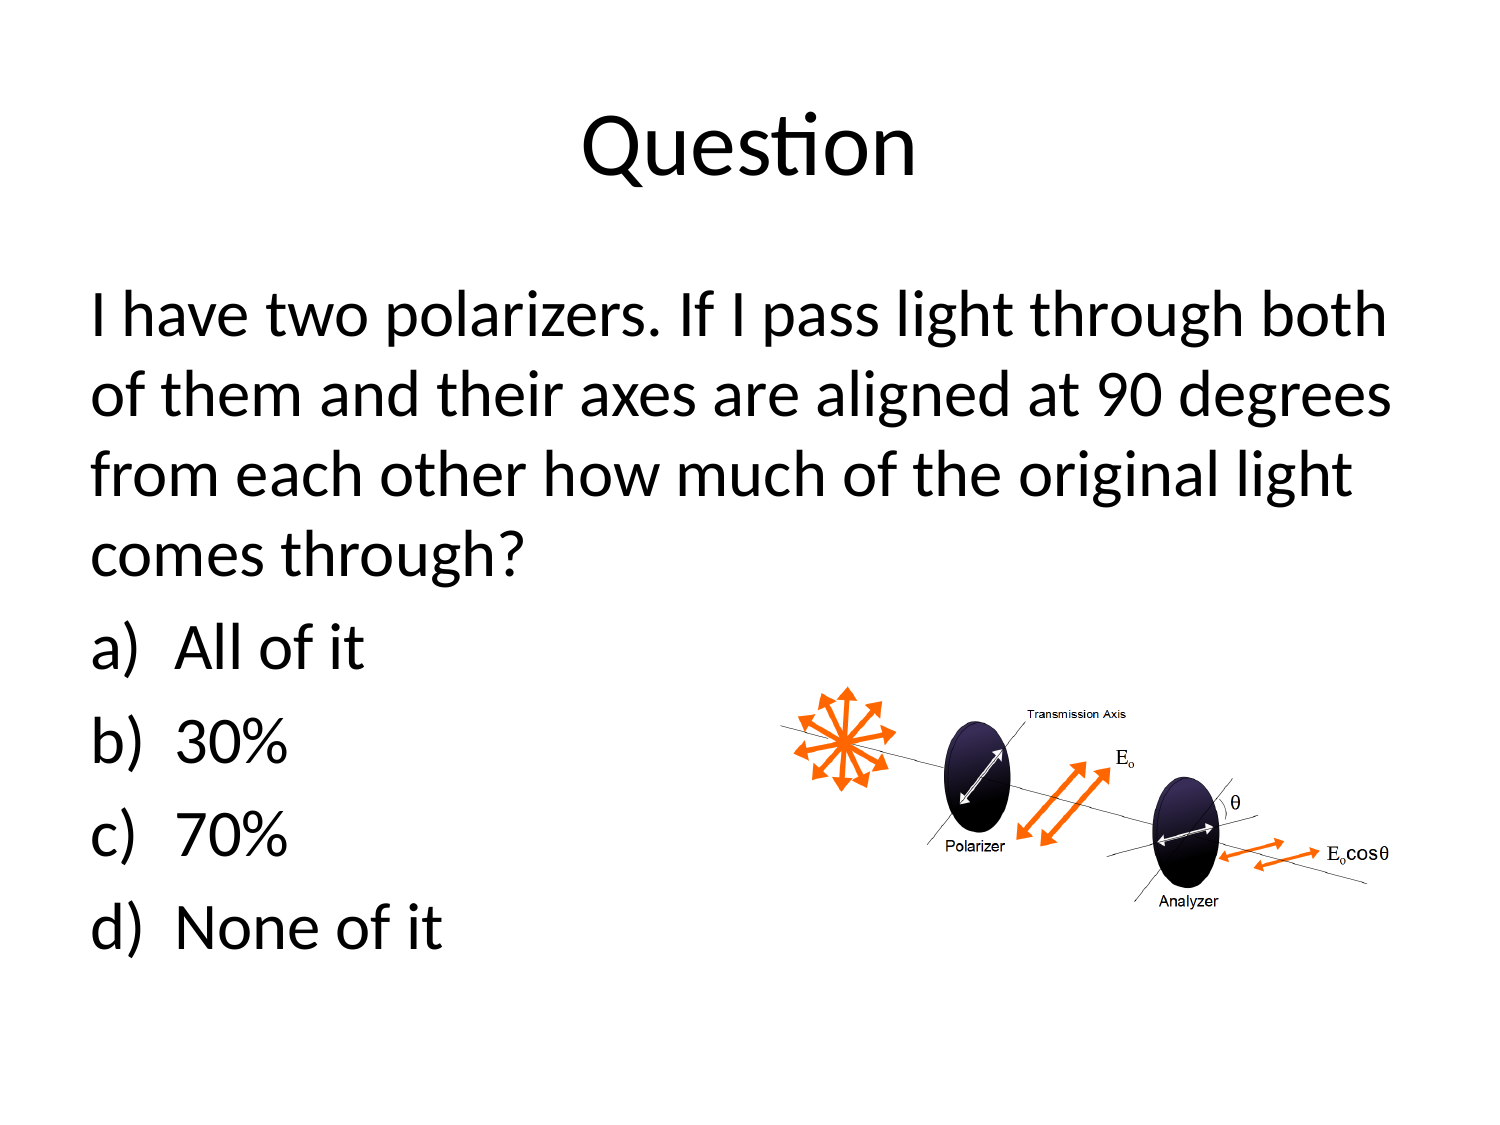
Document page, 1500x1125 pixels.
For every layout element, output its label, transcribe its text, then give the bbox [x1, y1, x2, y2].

title Question [75, 45, 1425, 233]
list I have two polarizers. If I pass light through both of them and their axes are aligned at 90 degrees from each other how much of the original light comes through? All of it 30% 70% None of it [75, 262, 1425, 1005]
picture [780, 686, 1389, 910]
